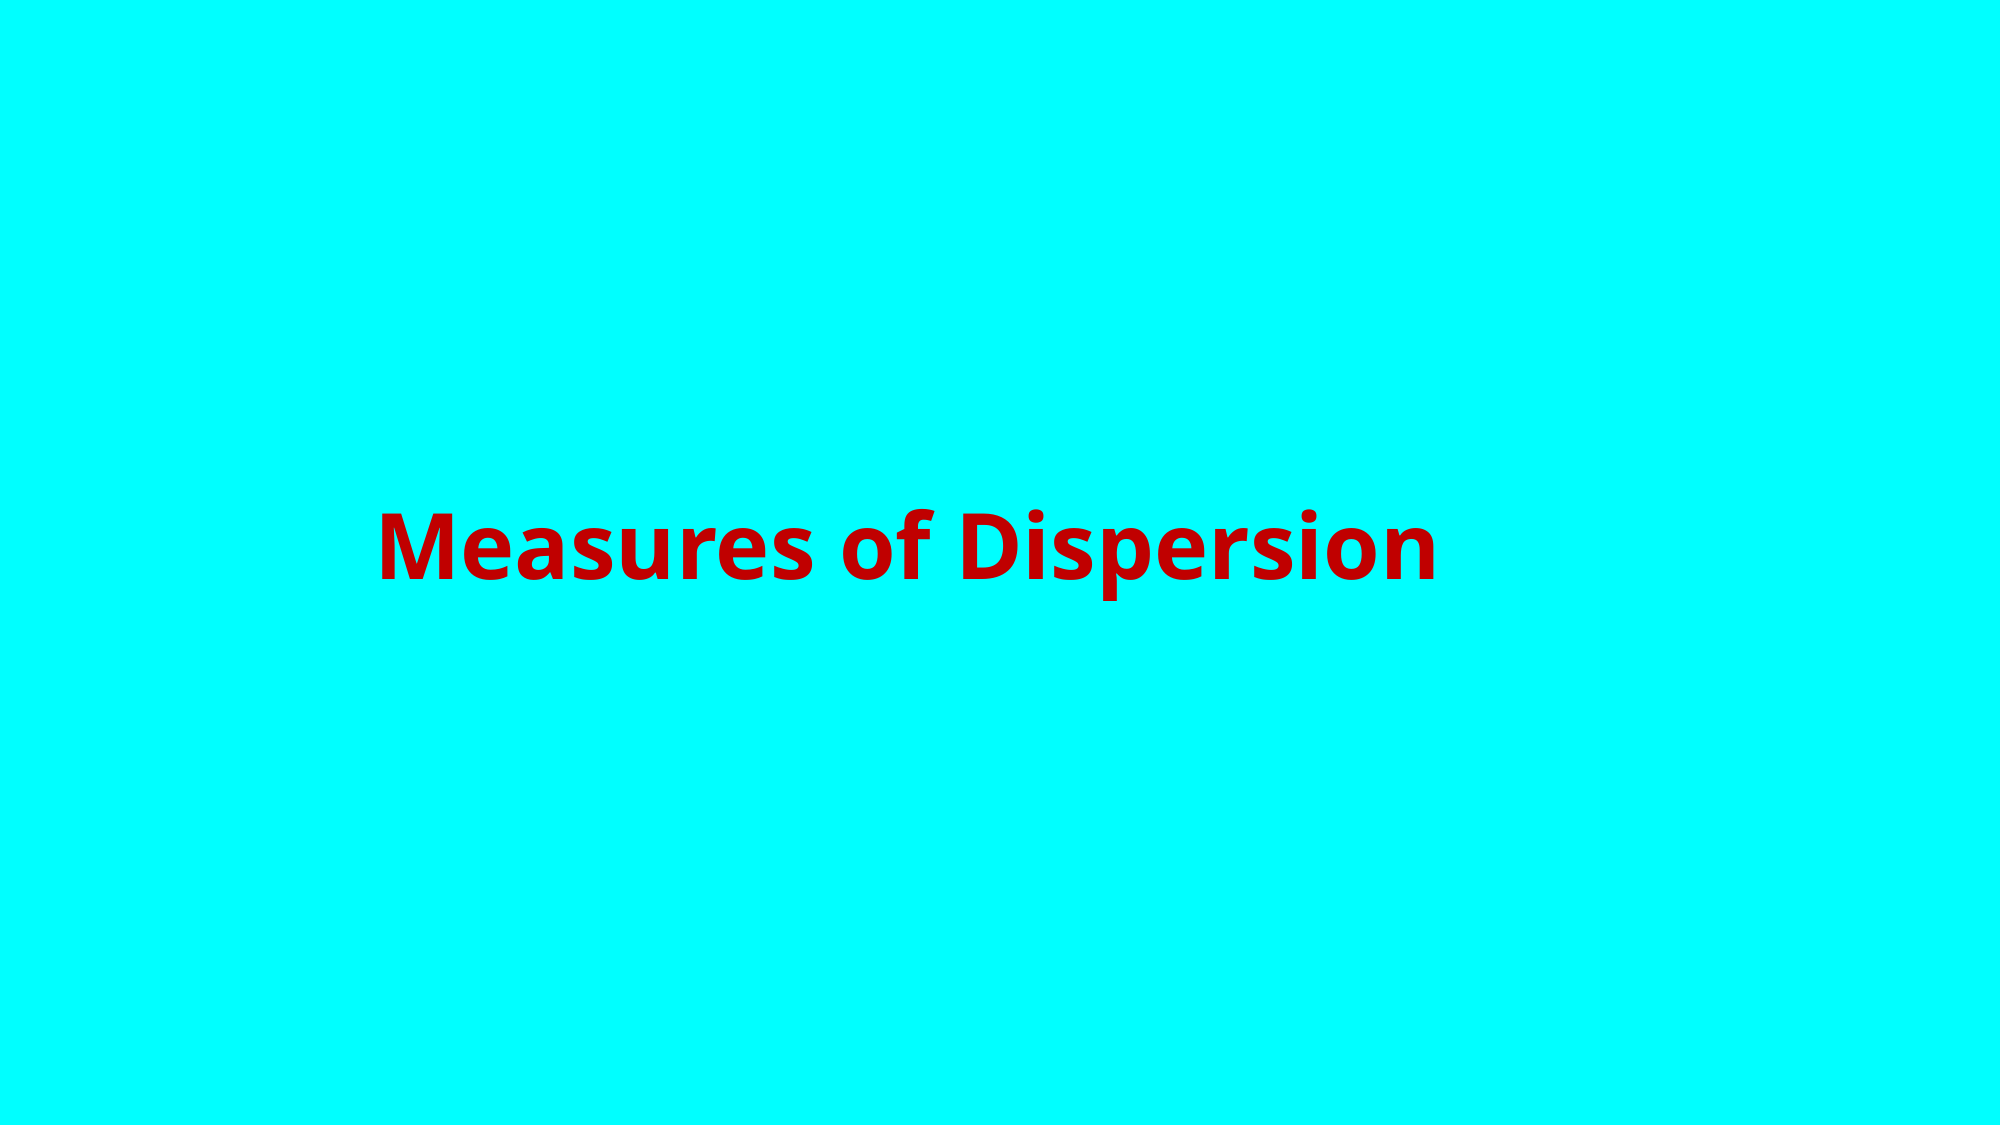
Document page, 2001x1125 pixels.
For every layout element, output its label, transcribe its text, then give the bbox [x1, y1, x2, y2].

title Measures of Dispersion [189, 460, 1627, 640]
